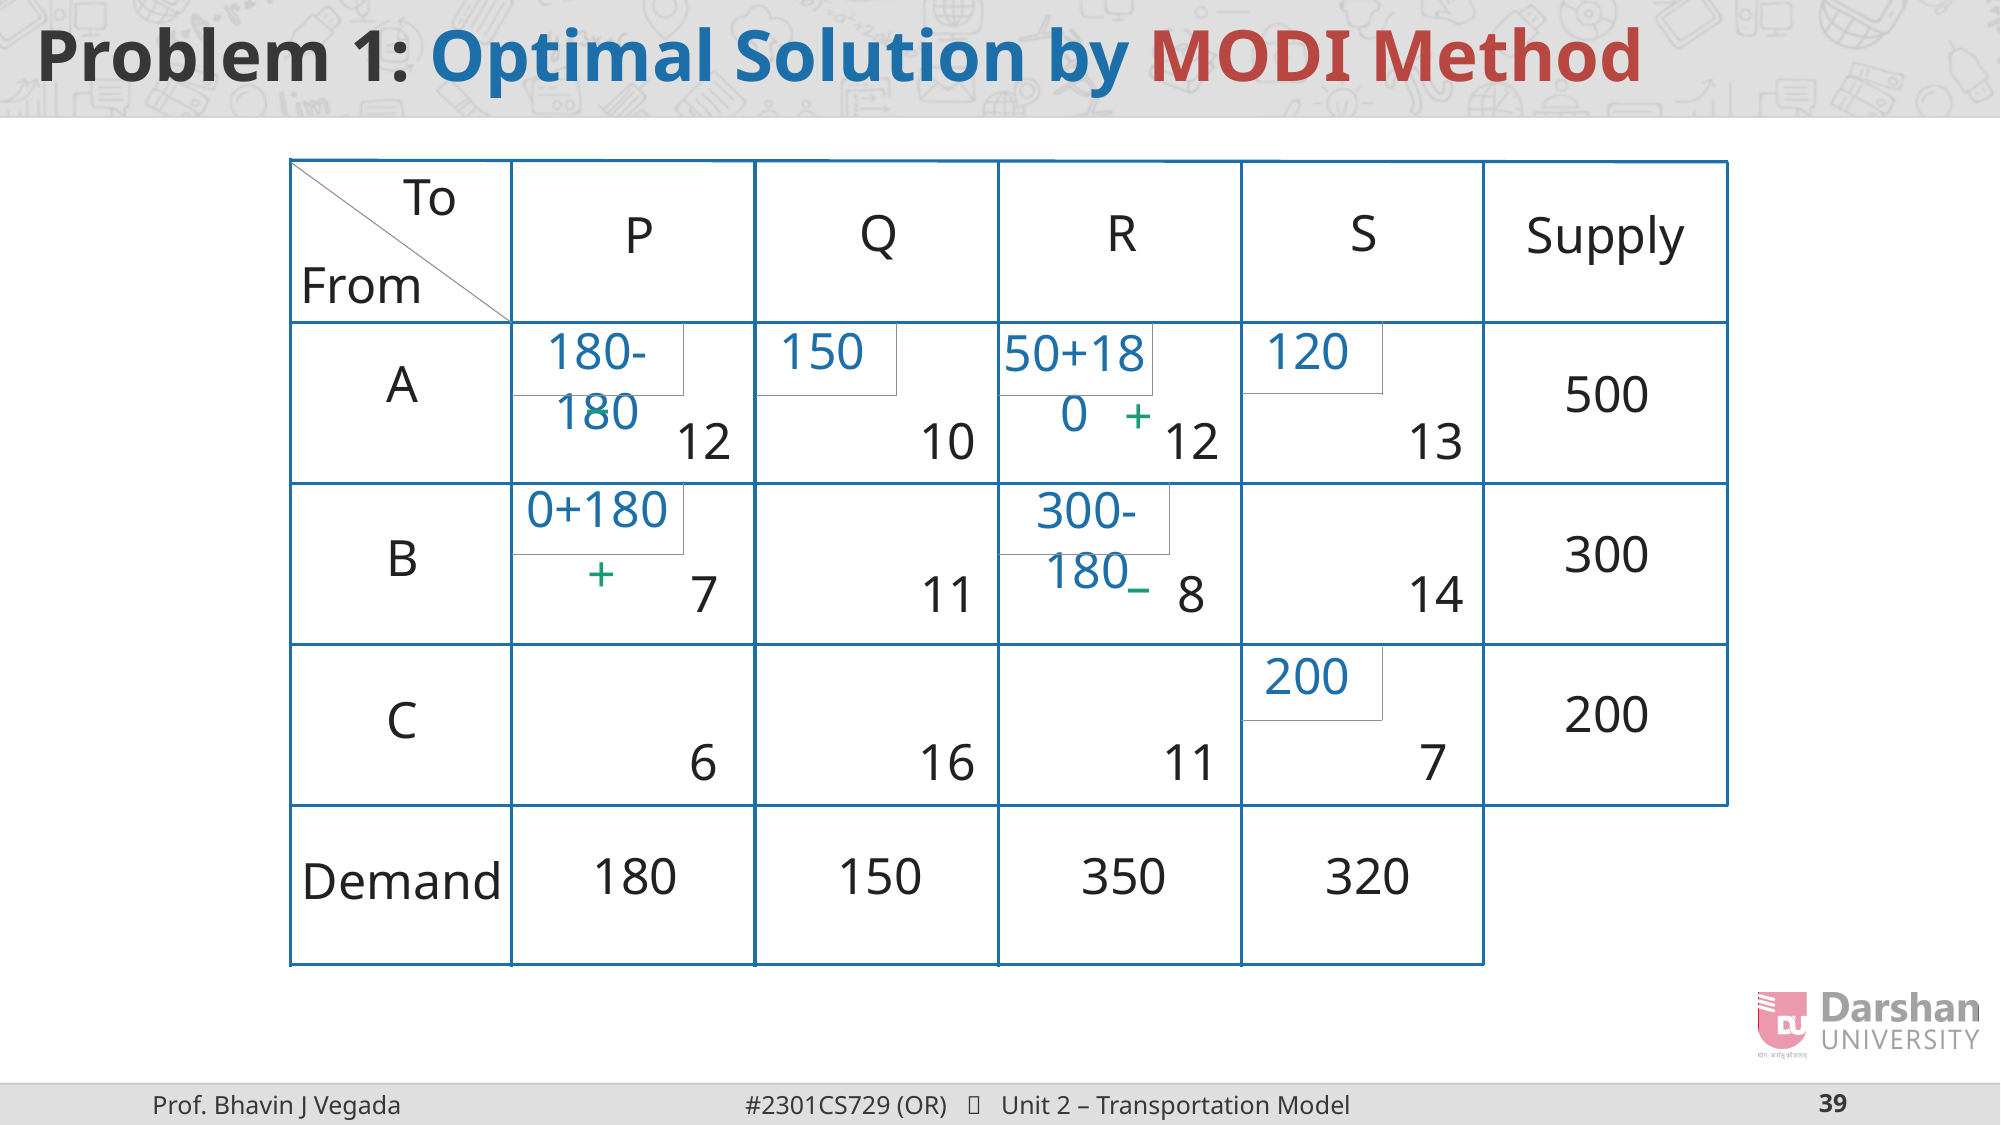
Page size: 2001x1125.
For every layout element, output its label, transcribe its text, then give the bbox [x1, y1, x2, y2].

title Problem 1: Optimal Solution by MODI Method [0, 0, 2000, 117]
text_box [272, 158, 1728, 967]
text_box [1758, 992, 1979, 1059]
